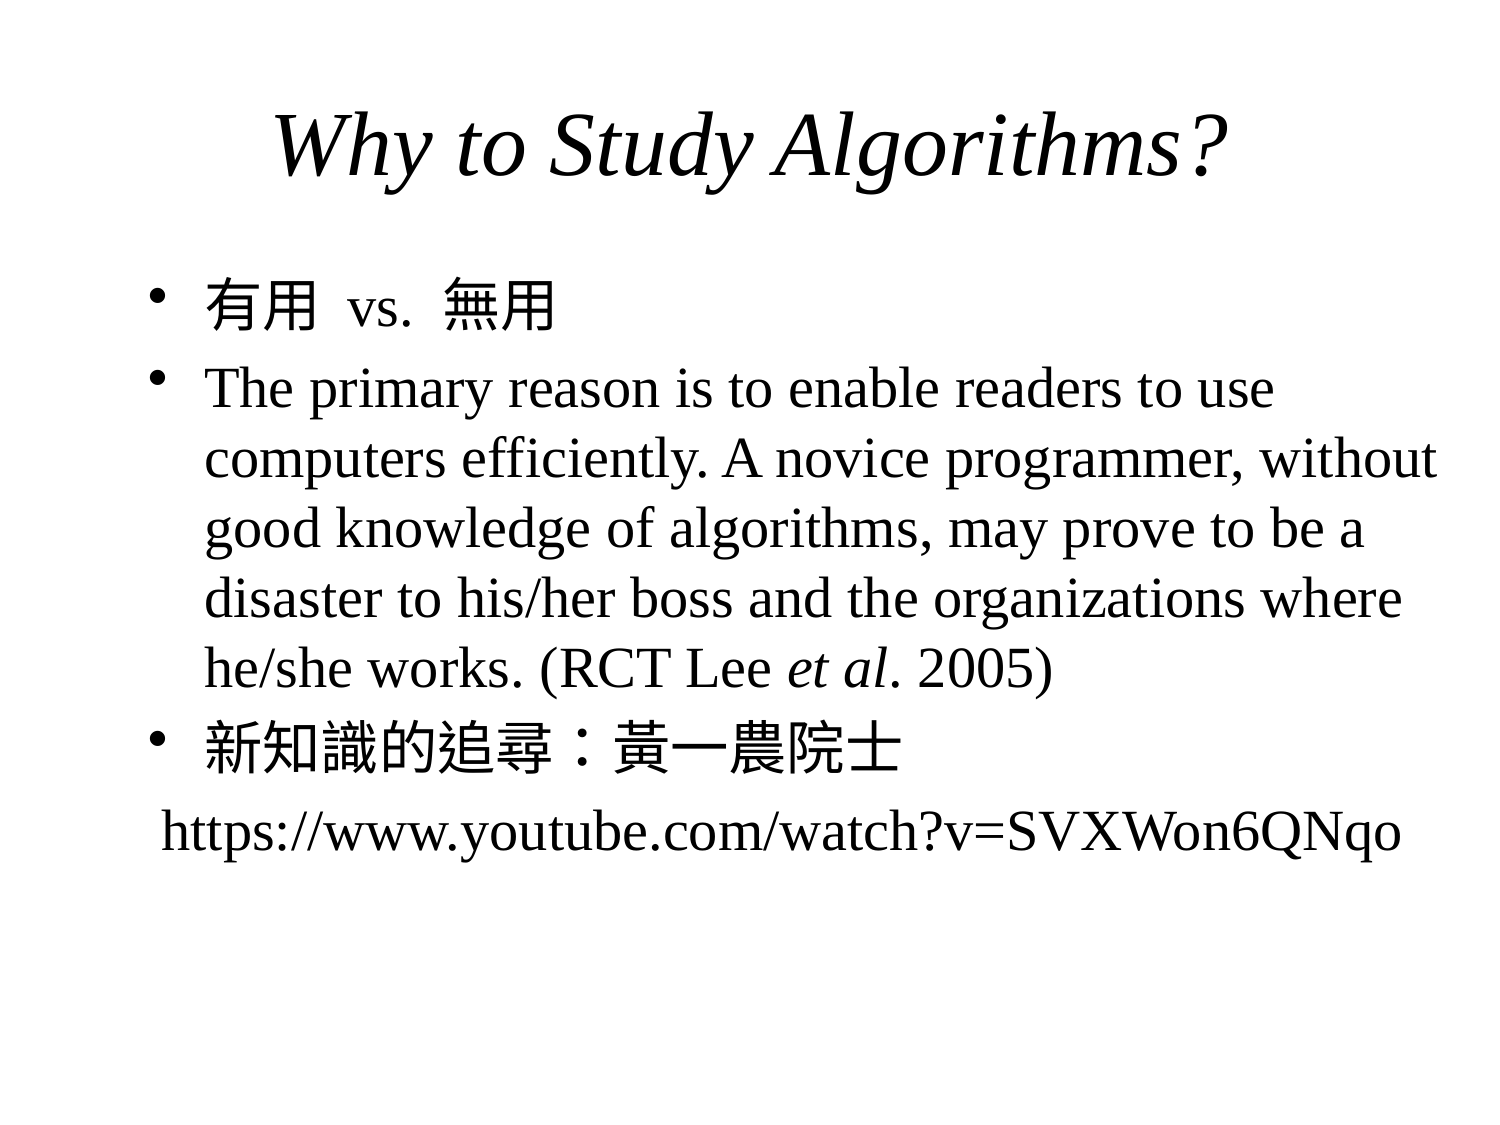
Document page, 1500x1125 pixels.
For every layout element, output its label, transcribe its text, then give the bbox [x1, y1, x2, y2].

list 有用 vs. 無用 The primary reason is to enable readers to use computers efficiently. A novice programmer, without good knowledge of algorithms, may prove to be a disaster to his/her boss and the organizations where he/she works. (RCT Lee et al. 2005) 新知識的追尋：黃一農院士 https://www.youtube.com/watch?v=SVXWon6QNqo [132, 260, 1477, 977]
title Why to Study Algorithms? [75, 45, 1425, 233]
